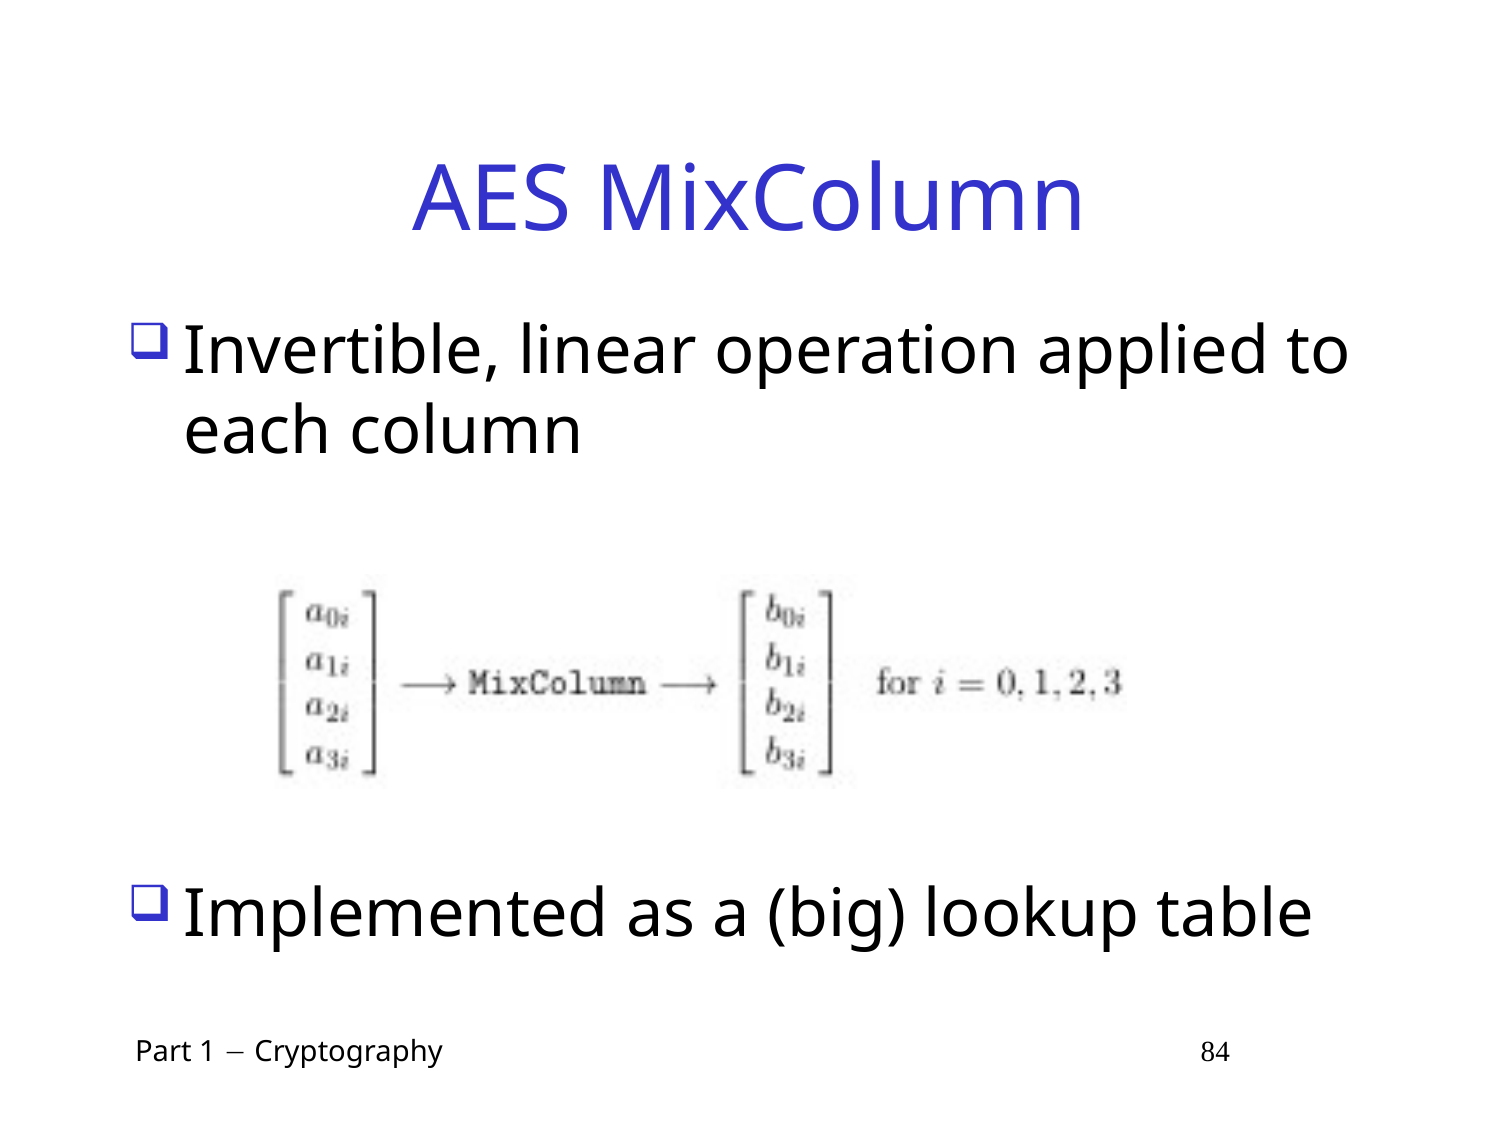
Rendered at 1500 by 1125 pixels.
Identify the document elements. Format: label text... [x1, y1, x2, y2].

list Implemented as a (big) lookup table [112, 862, 1388, 1001]
footer Part 1  Cryptography 84 [112, 1024, 1401, 1101]
picture [249, 574, 1128, 790]
title AES MixColumn [112, 99, 1388, 288]
text_box Invertible, linear operation applied to each column [112, 299, 1388, 488]
